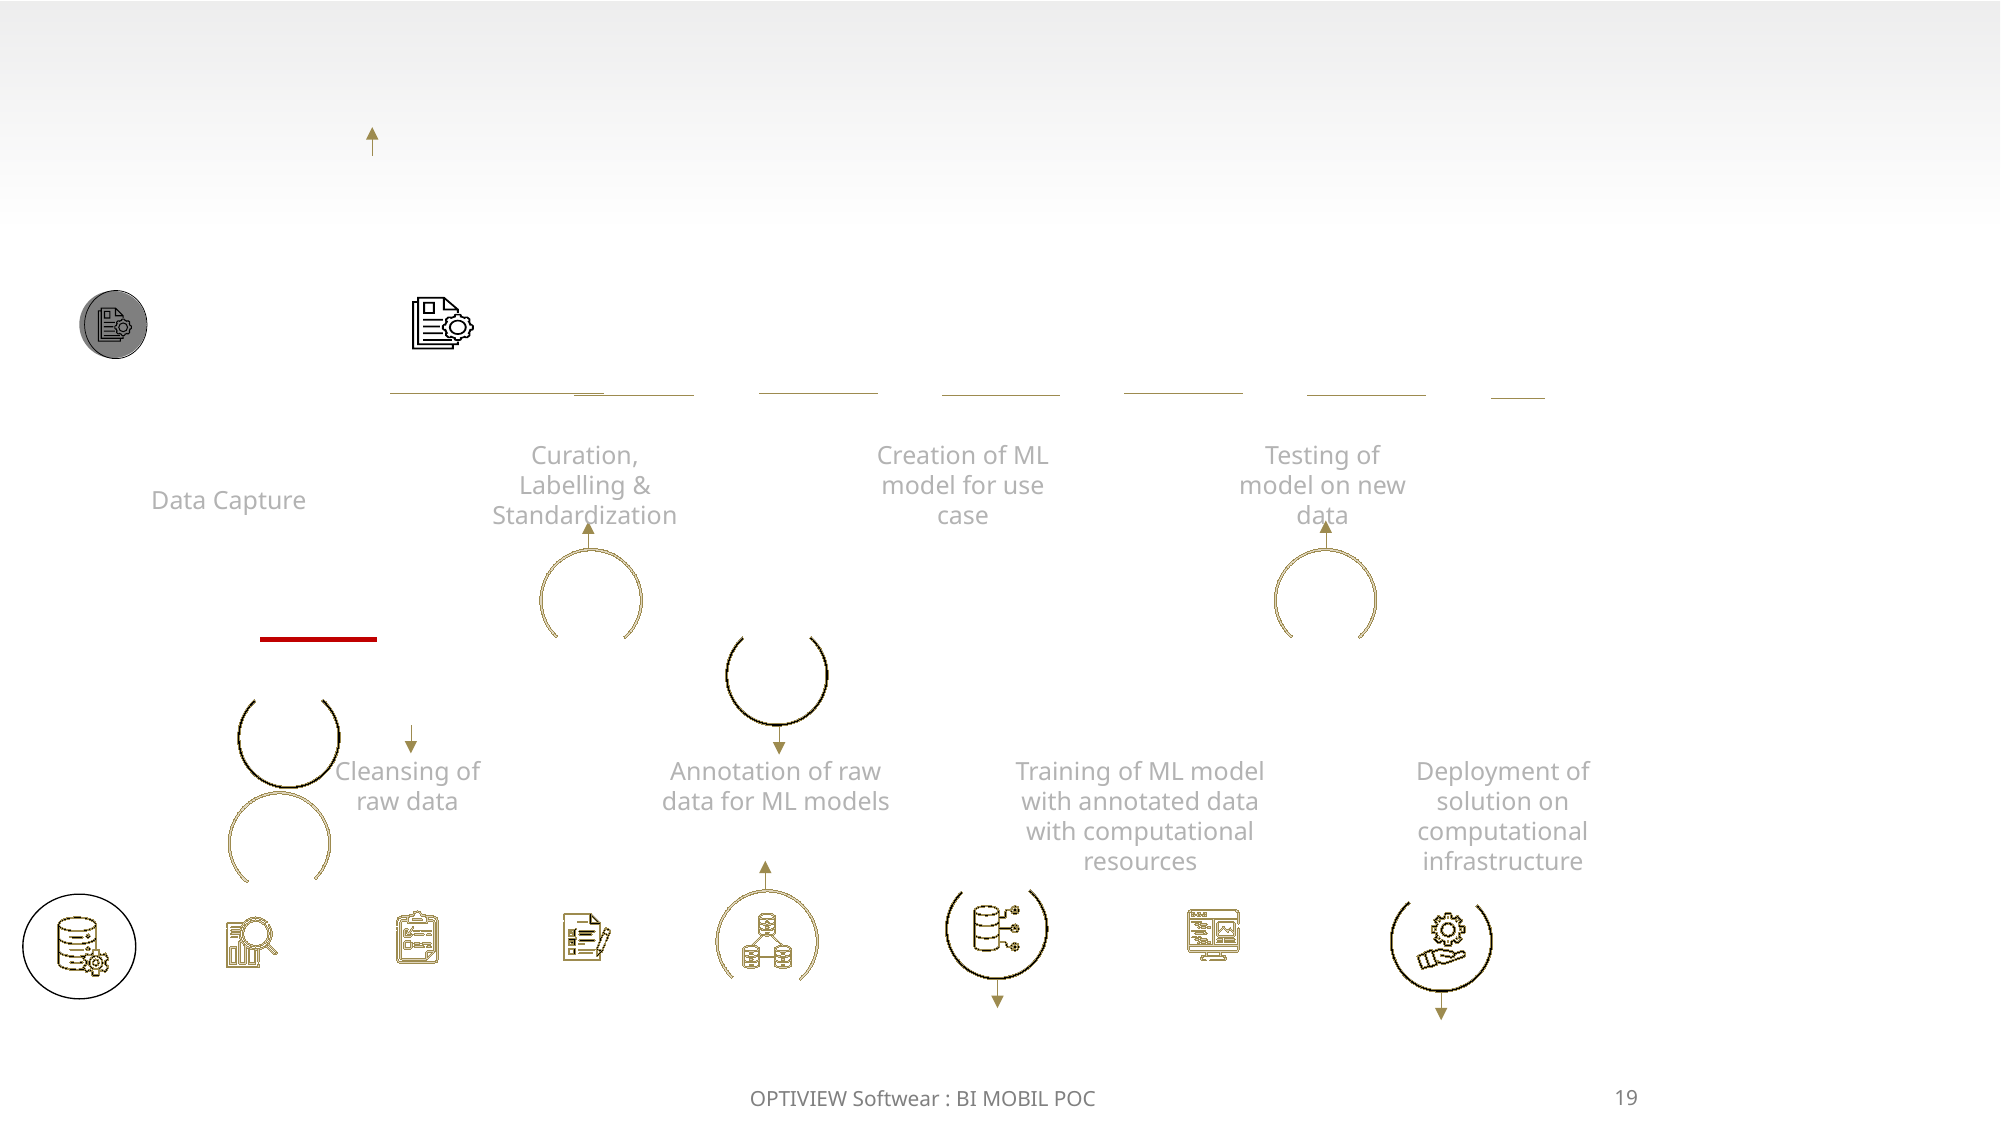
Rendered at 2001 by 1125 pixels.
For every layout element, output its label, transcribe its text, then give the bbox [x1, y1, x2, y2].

text_box Data Capture [135, 476, 323, 522]
text_box Cleansing of raw data [310, 747, 506, 790]
text_box Testing of model on new data [1213, 431, 1432, 537]
text_box [77, 290, 102, 359]
text_box [235, 697, 310, 790]
text_box [390, 392, 604, 396]
text_box [1307, 394, 1426, 398]
text_box [82, 288, 150, 362]
text_box [574, 394, 694, 398]
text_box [1389, 901, 1494, 1021]
text_box [942, 394, 1060, 398]
text_box [537, 546, 645, 641]
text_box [945, 888, 1049, 1009]
text_box [260, 637, 378, 641]
text_box [404, 725, 418, 747]
text_box [1124, 392, 1243, 396]
text_box [1272, 546, 1380, 641]
text_box Annotation of raw data for ML models [627, 747, 925, 790]
text_box [319, 696, 343, 747]
text_box [57, 916, 109, 977]
text_box [1491, 396, 1545, 400]
text_box [412, 296, 474, 350]
text_box Training of ML model with annotated data with computational resources [990, 748, 1291, 883]
text_box Deployment of solution on computational infrastructure [1368, 748, 1638, 883]
text_box [88, 294, 144, 356]
text_box [20, 891, 139, 1002]
text_box Curation, Labelling & Standardization [461, 431, 709, 537]
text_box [227, 791, 1240, 962]
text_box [715, 969, 819, 981]
text_box [759, 392, 878, 396]
text_box [723, 634, 831, 729]
text_box Creation of ML model for use case [843, 431, 1084, 537]
text_box [97, 307, 132, 342]
text_box [772, 726, 786, 747]
text_box [366, 127, 379, 156]
